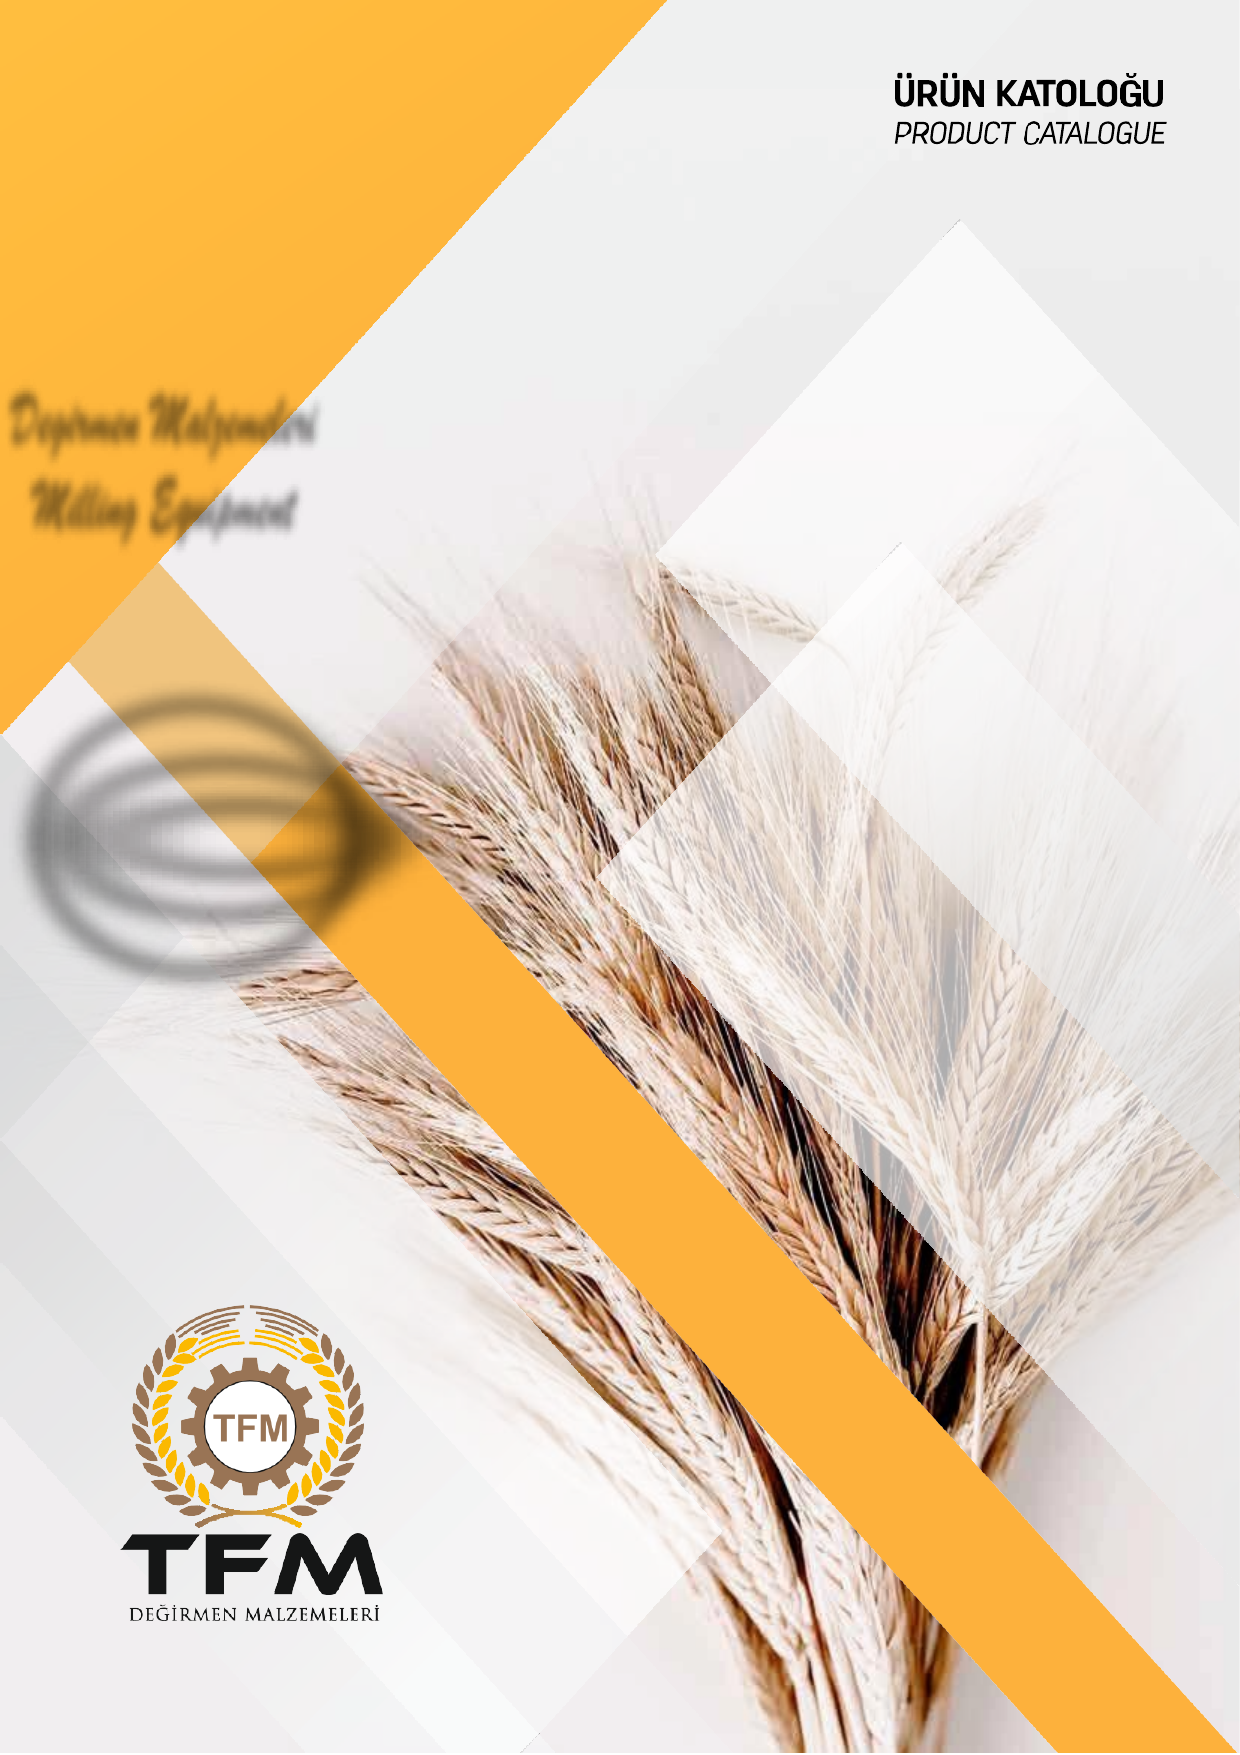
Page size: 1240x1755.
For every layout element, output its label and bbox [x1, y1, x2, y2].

text_box [0, 0, 1240, 1754]
